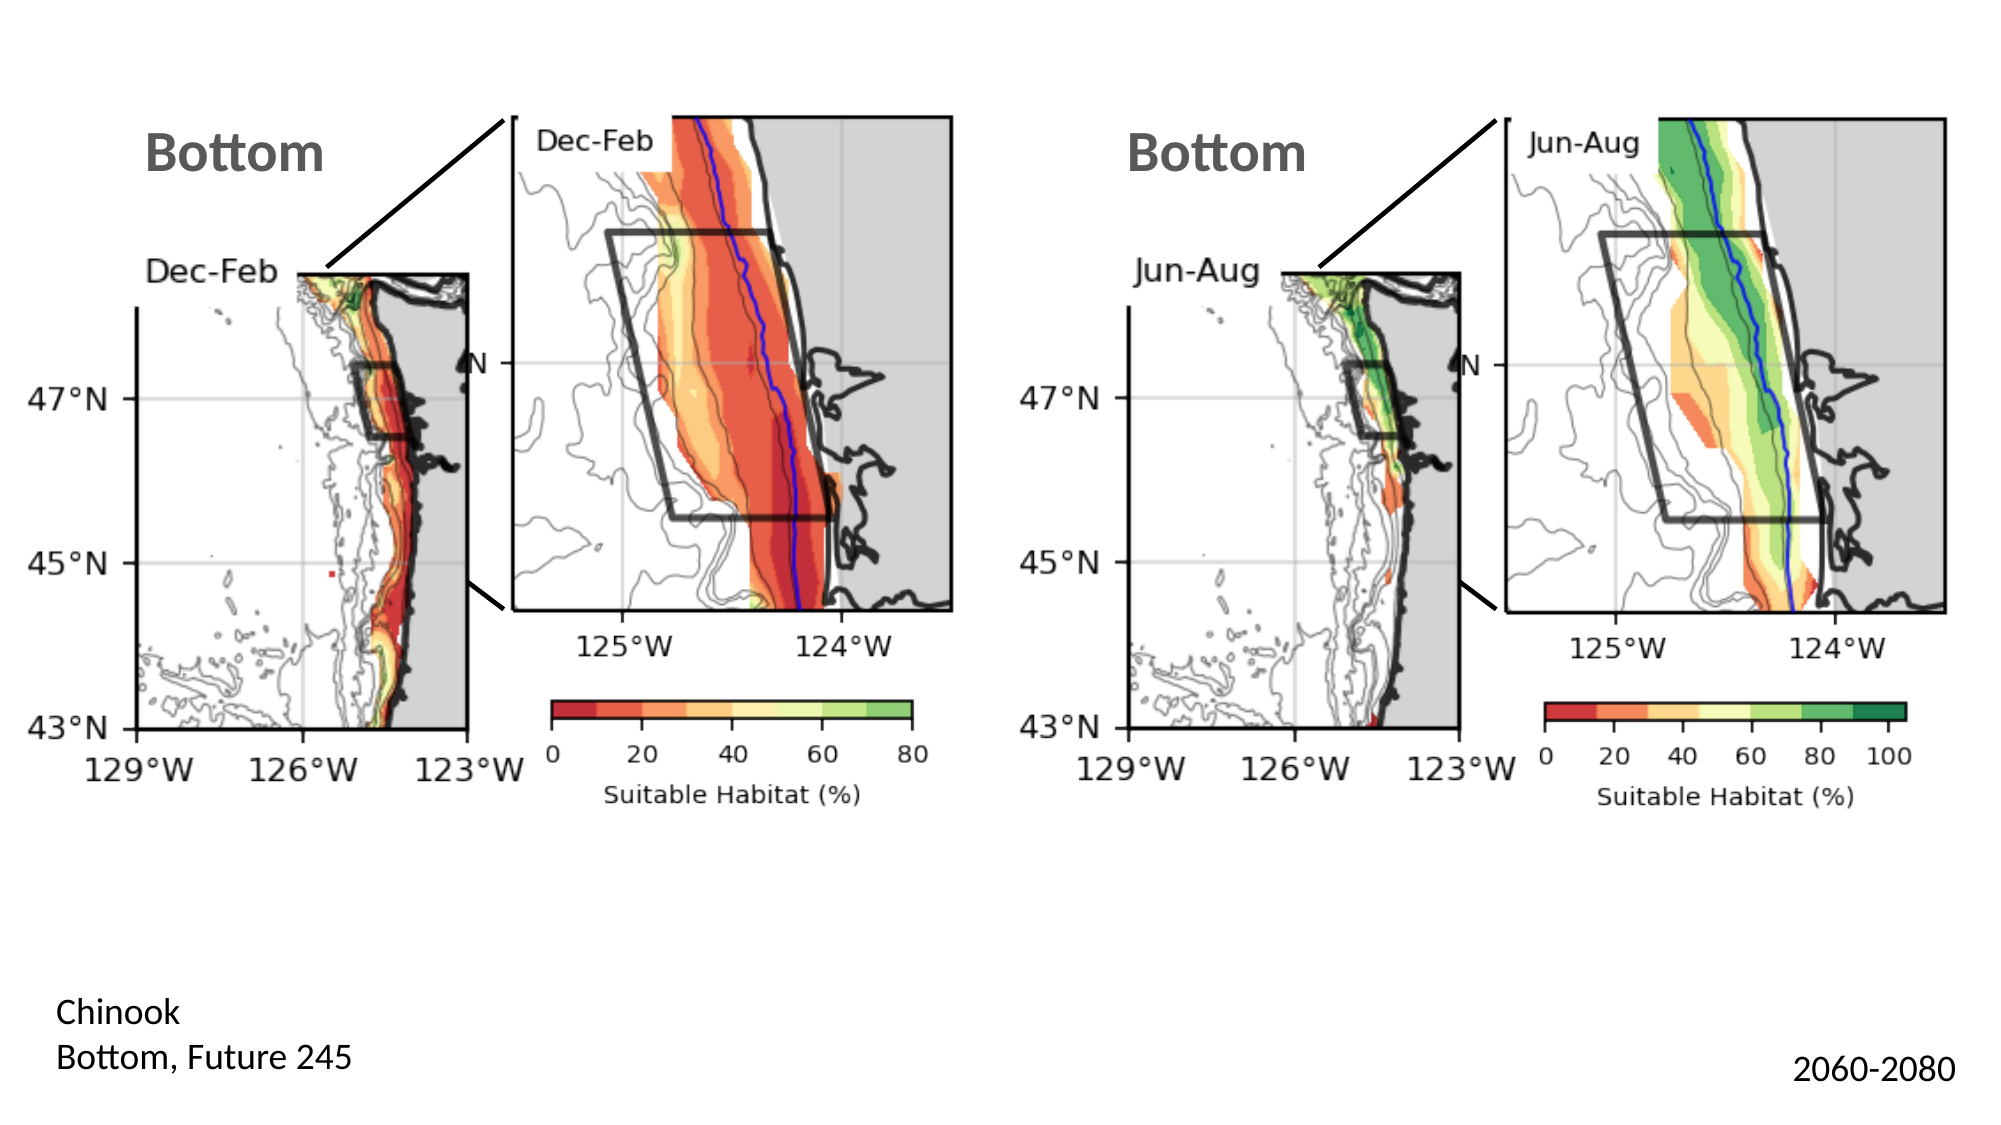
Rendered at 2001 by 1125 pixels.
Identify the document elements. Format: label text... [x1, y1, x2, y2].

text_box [0, 22, 1056, 818]
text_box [987, 24, 2000, 820]
text_box Chinook Bottom, Future 245 [41, 979, 369, 1085]
text_box 2060-2080 [1777, 1037, 1971, 1097]
